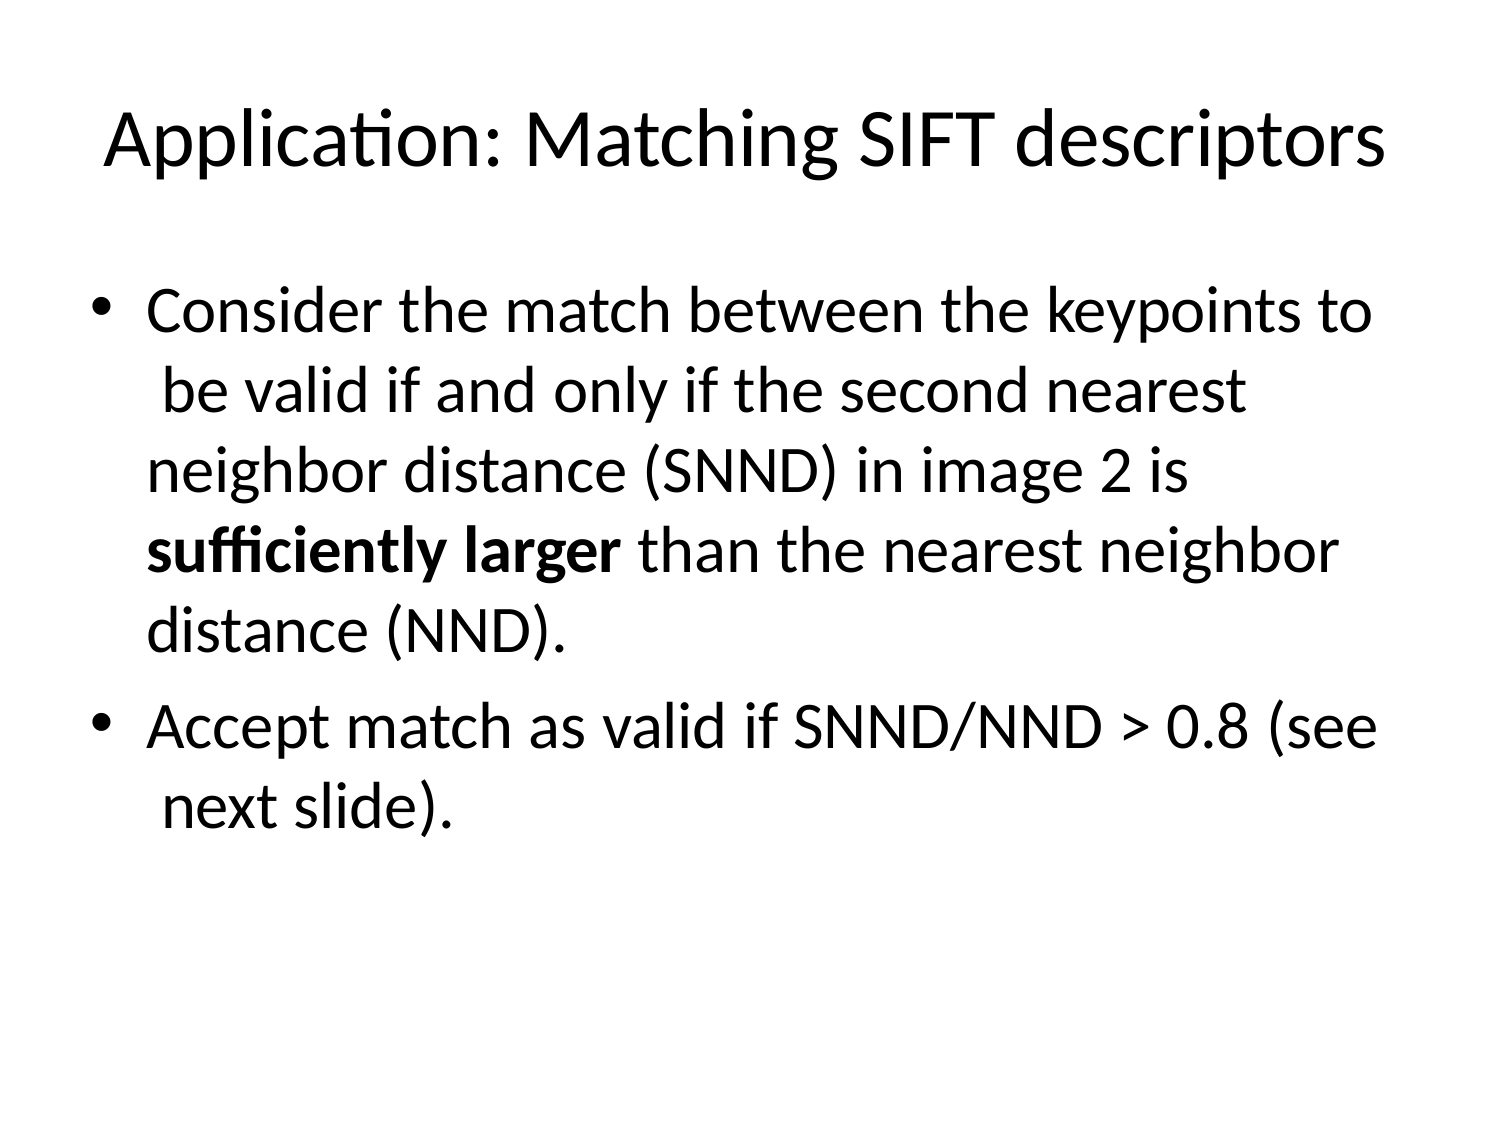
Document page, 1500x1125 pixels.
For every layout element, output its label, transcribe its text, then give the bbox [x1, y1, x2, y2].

title Application: Matching SIFT descriptors [101, 81, 1399, 272]
text_box Consider the match between the keypoints to be valid if and only if the second nearest neighbor distance (SNND) in image 2 is sufficiently larger than the nearest neighbor distance (NND). Accept match as valid if SNND/NND > 0.8 (see next slide). [87, 263, 1386, 842]
